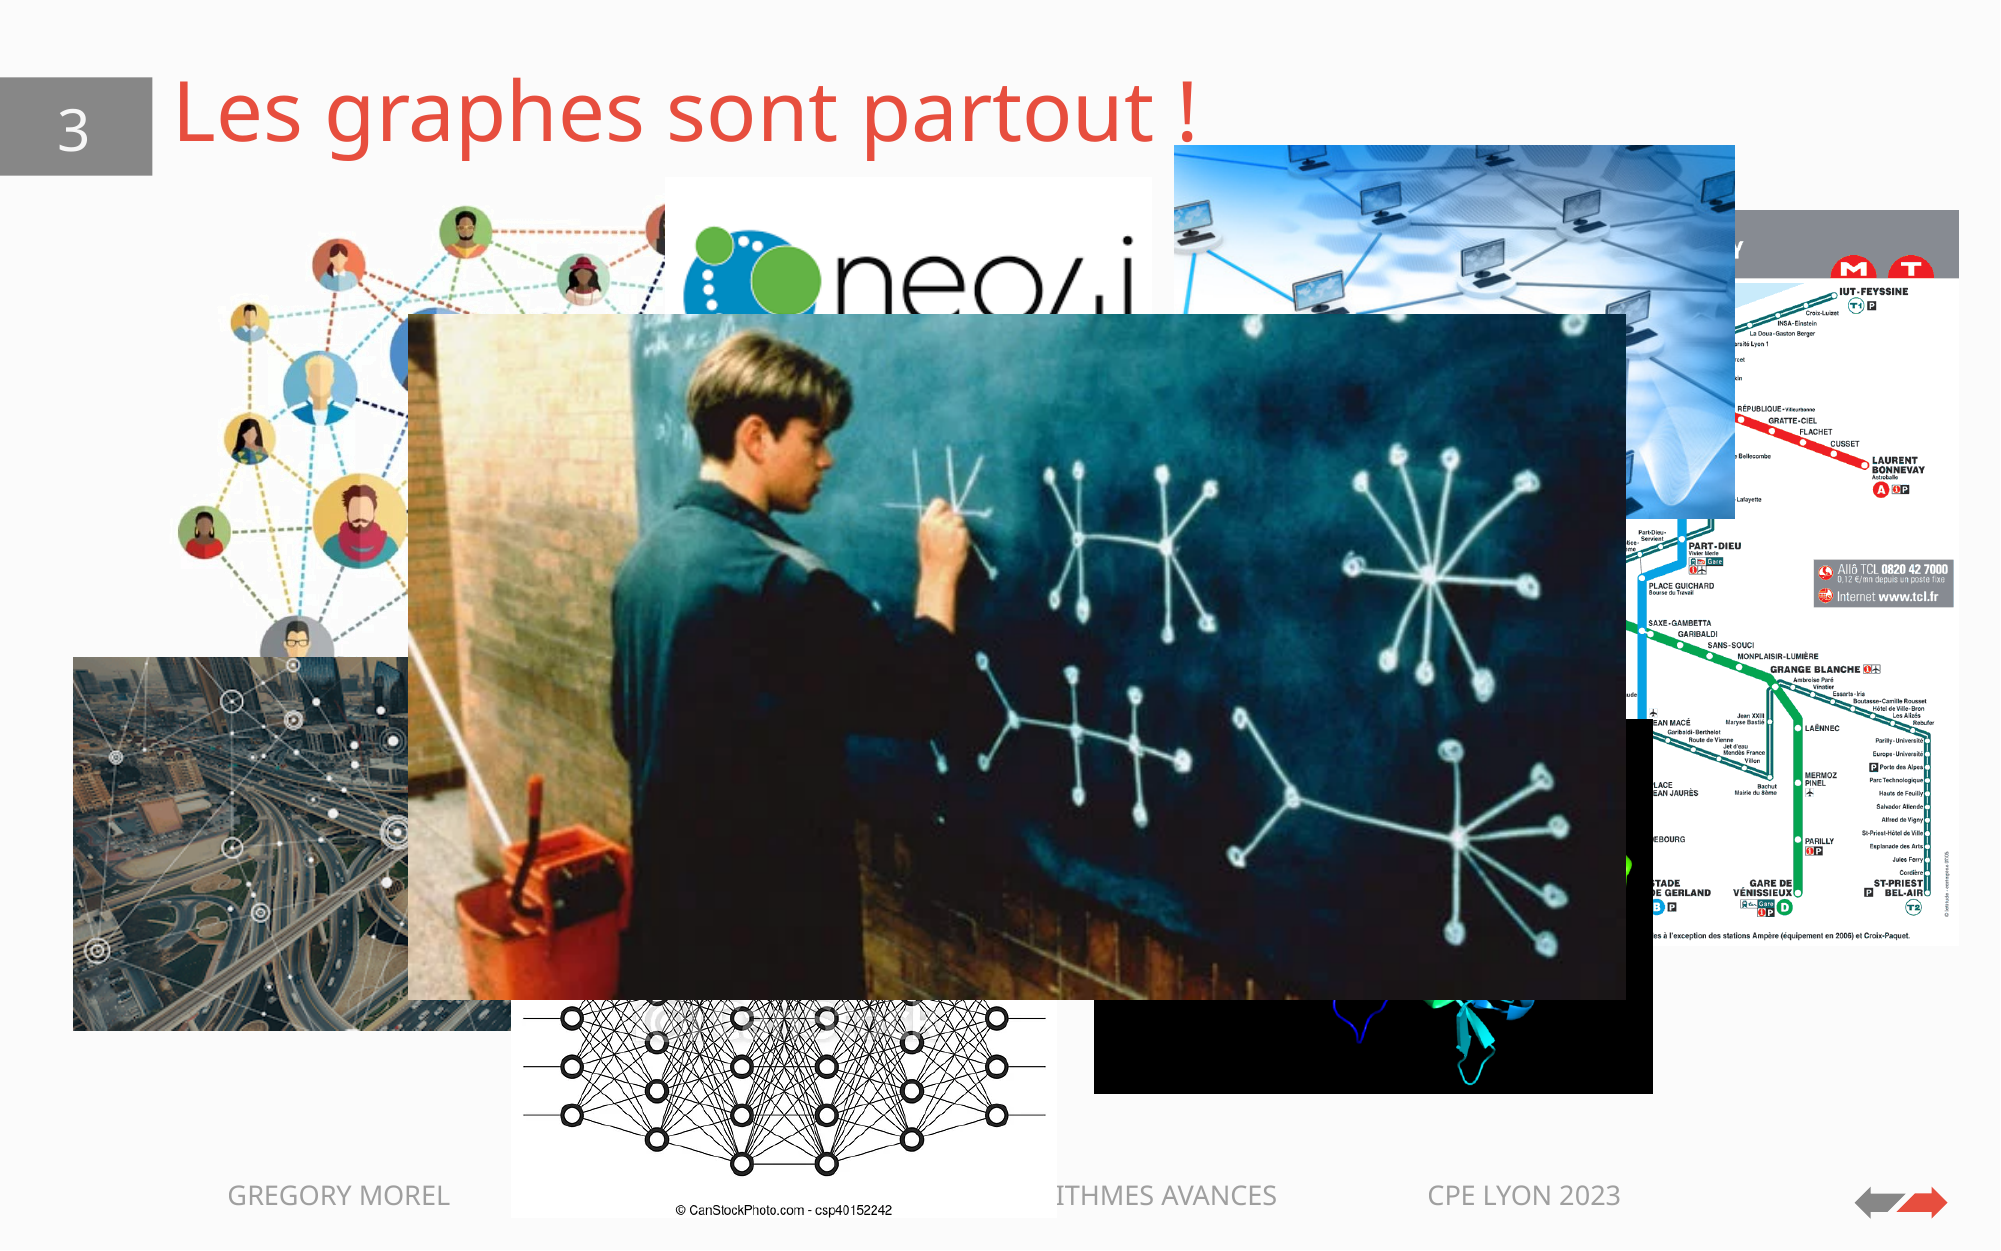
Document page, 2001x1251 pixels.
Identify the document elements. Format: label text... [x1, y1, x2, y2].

picture [73, 145, 1959, 1218]
slide_number 3 [13, 85, 134, 162]
title Les graphes sont partout ! [158, 19, 1659, 168]
